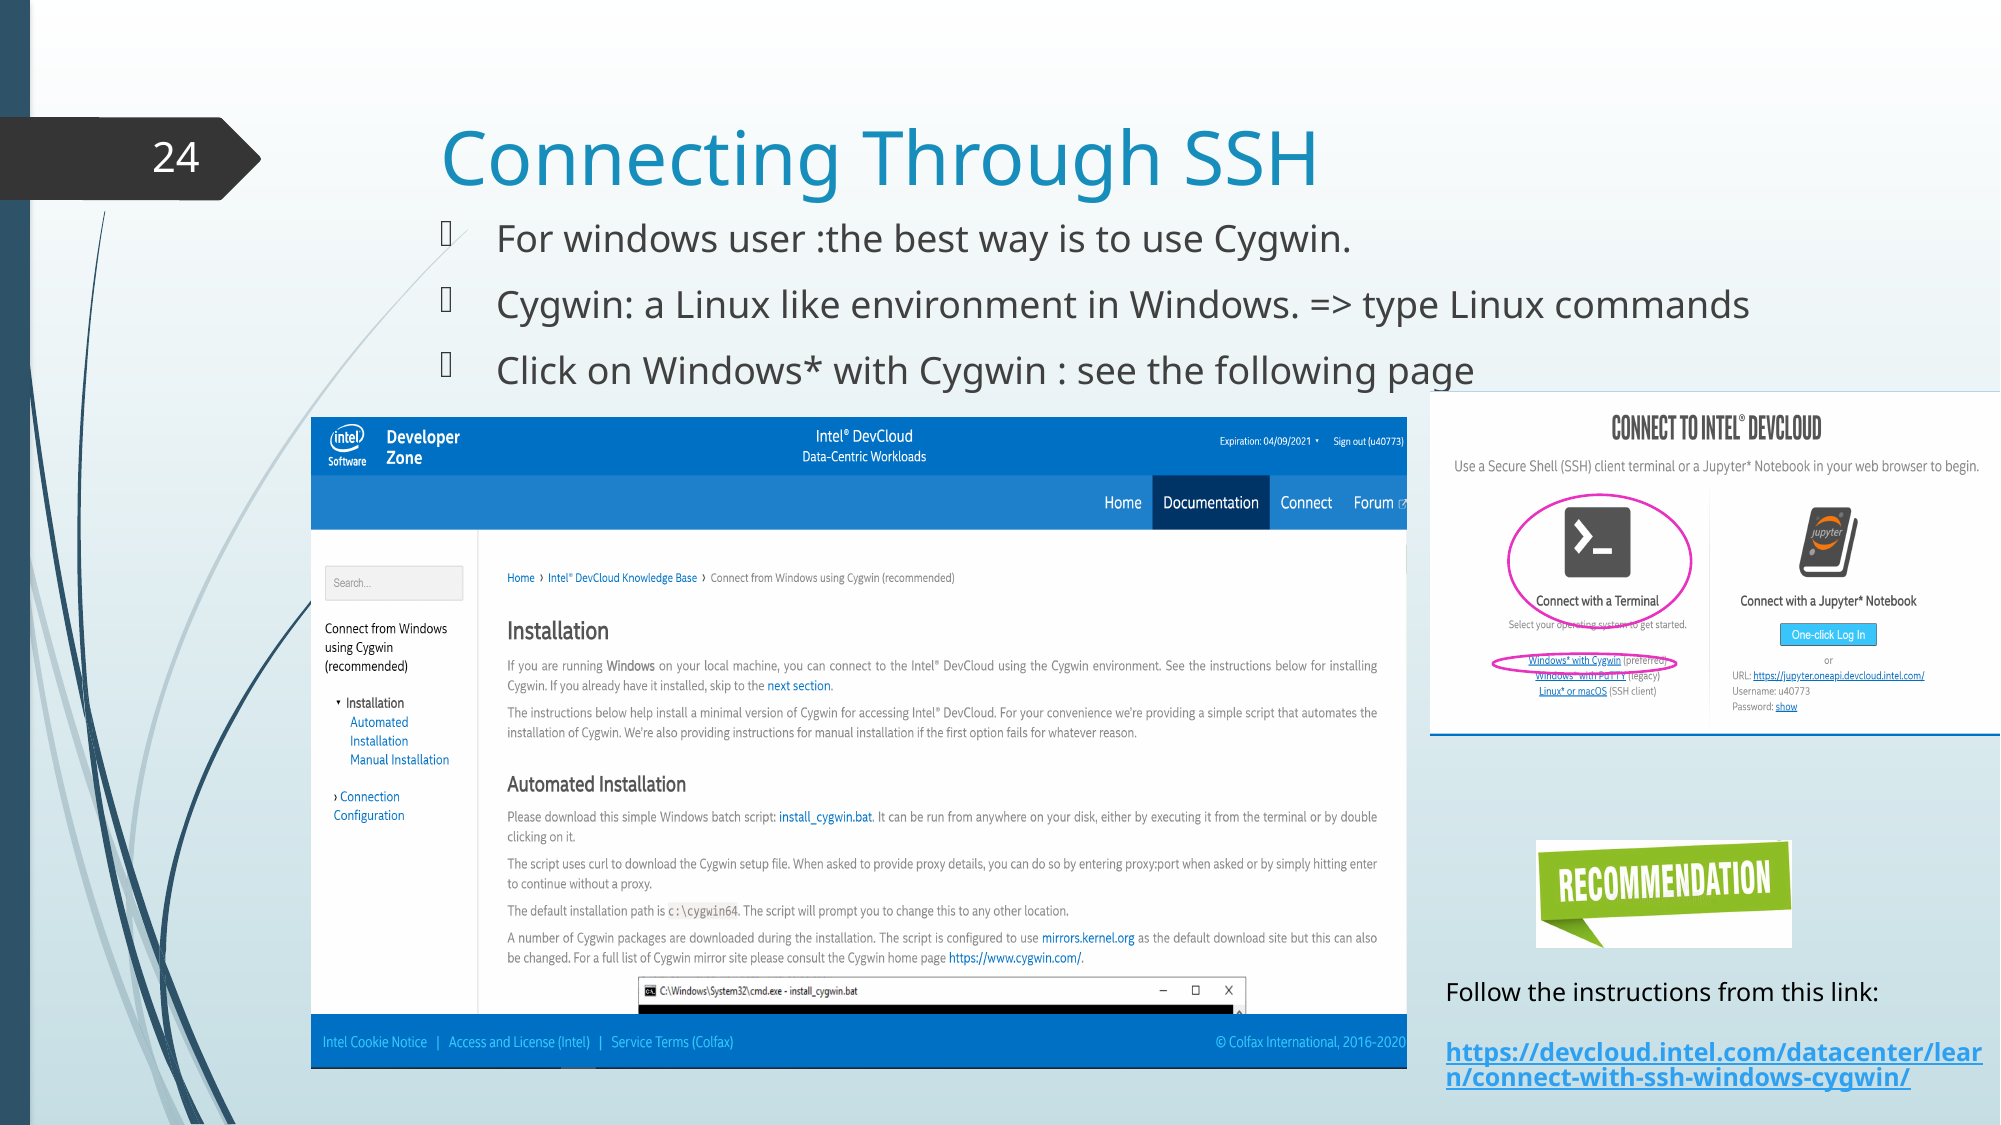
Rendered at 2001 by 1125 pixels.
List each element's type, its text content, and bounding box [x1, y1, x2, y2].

picture [311, 417, 1407, 1069]
title Connecting Through SSH [425, 102, 1888, 207]
picture [1430, 391, 2000, 736]
picture [1535, 839, 1792, 948]
text_box Follow the instructions from this link: https://devcloud.intel.com/datacenter/learn/connect-with-ssh-windows-cygwin/ [1430, 879, 2000, 1108]
list For windows user :the best way is to use Cygwin. Cygwin: a Linux like environment in Windows. => type Linux commands Click on Windows* with Cygwin : see the following page [424, 207, 1888, 828]
slide_number 24 [87, 129, 216, 190]
